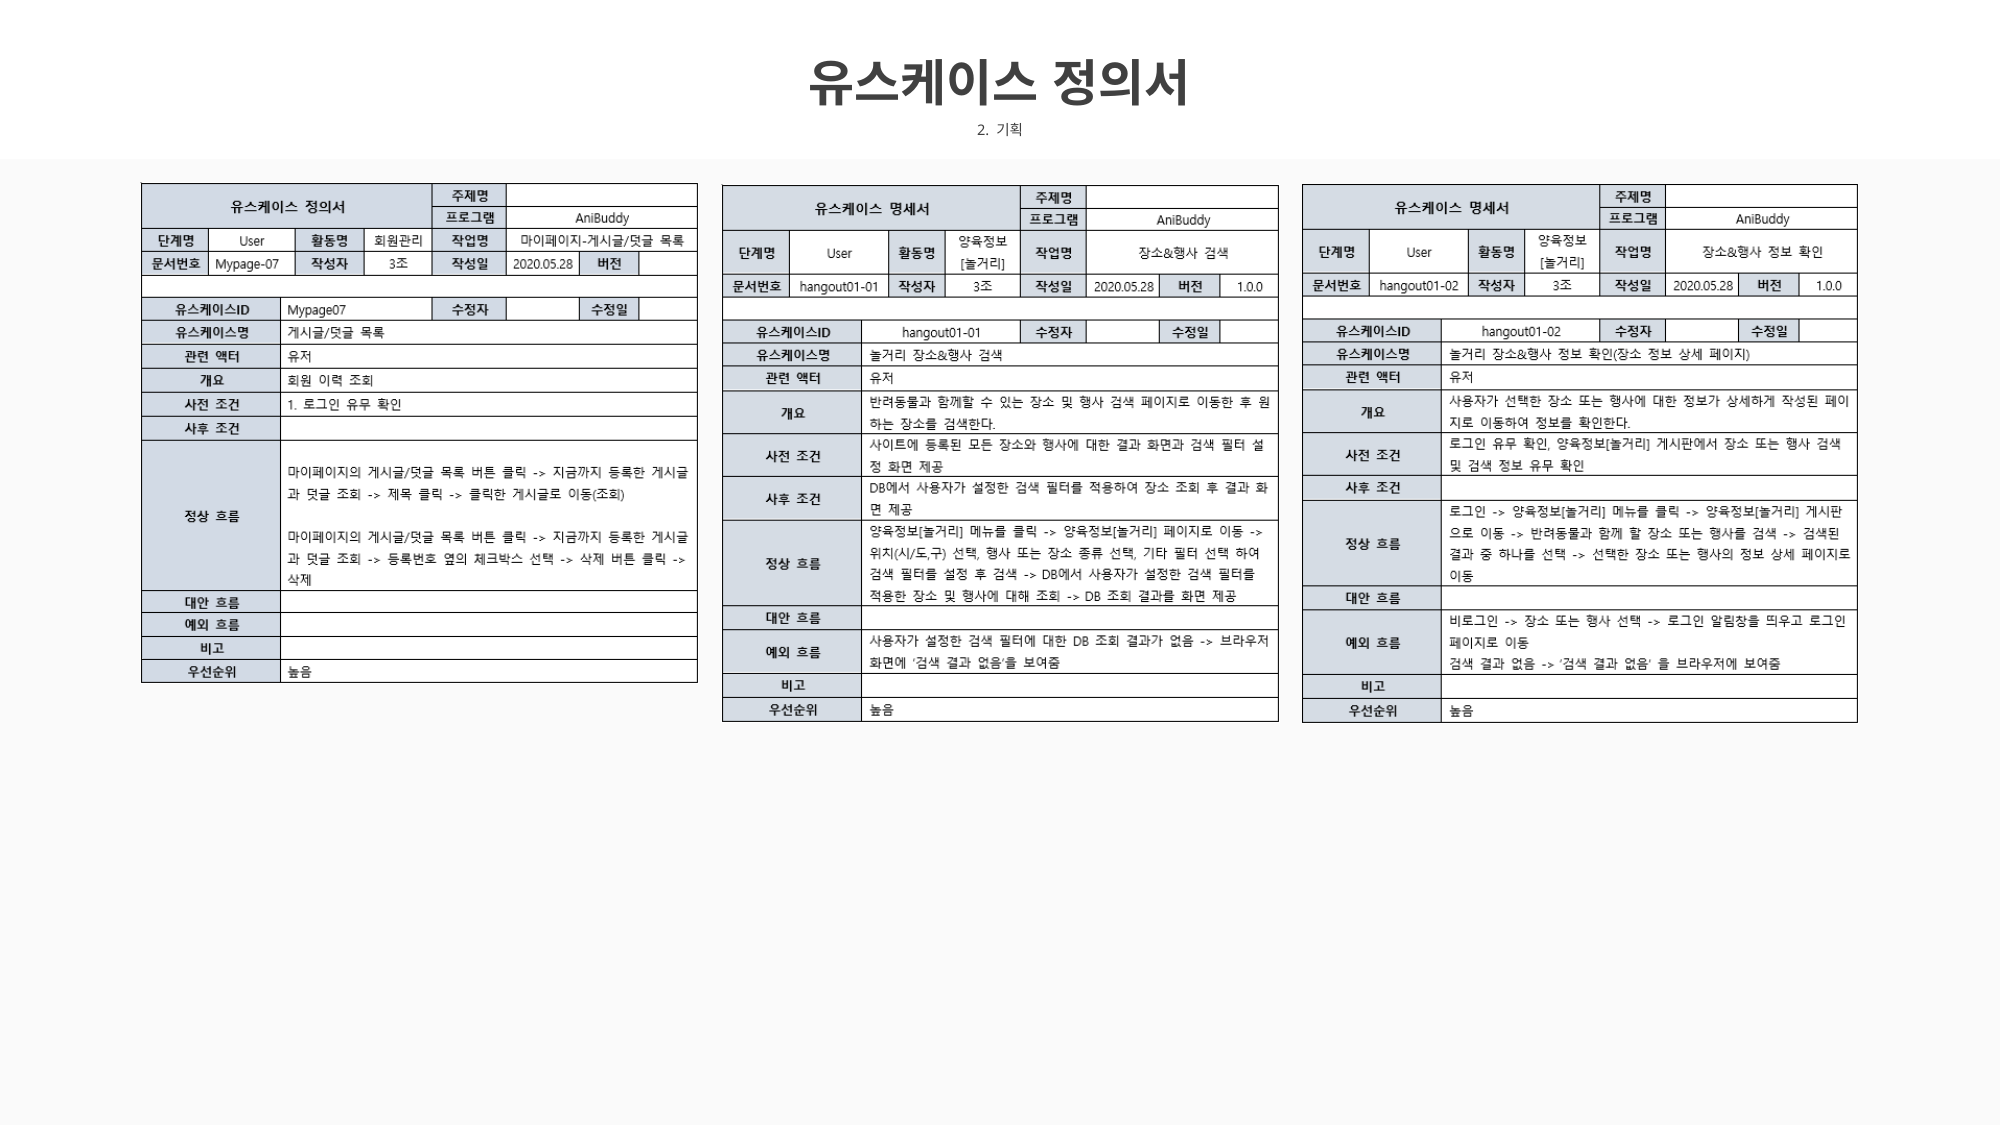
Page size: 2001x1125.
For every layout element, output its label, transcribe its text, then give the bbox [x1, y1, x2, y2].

picture [1302, 184, 1859, 725]
text_box 유스케이스 정의서 2. 기획 [0, 0, 2000, 160]
picture [721, 184, 1280, 723]
picture [140, 182, 699, 684]
